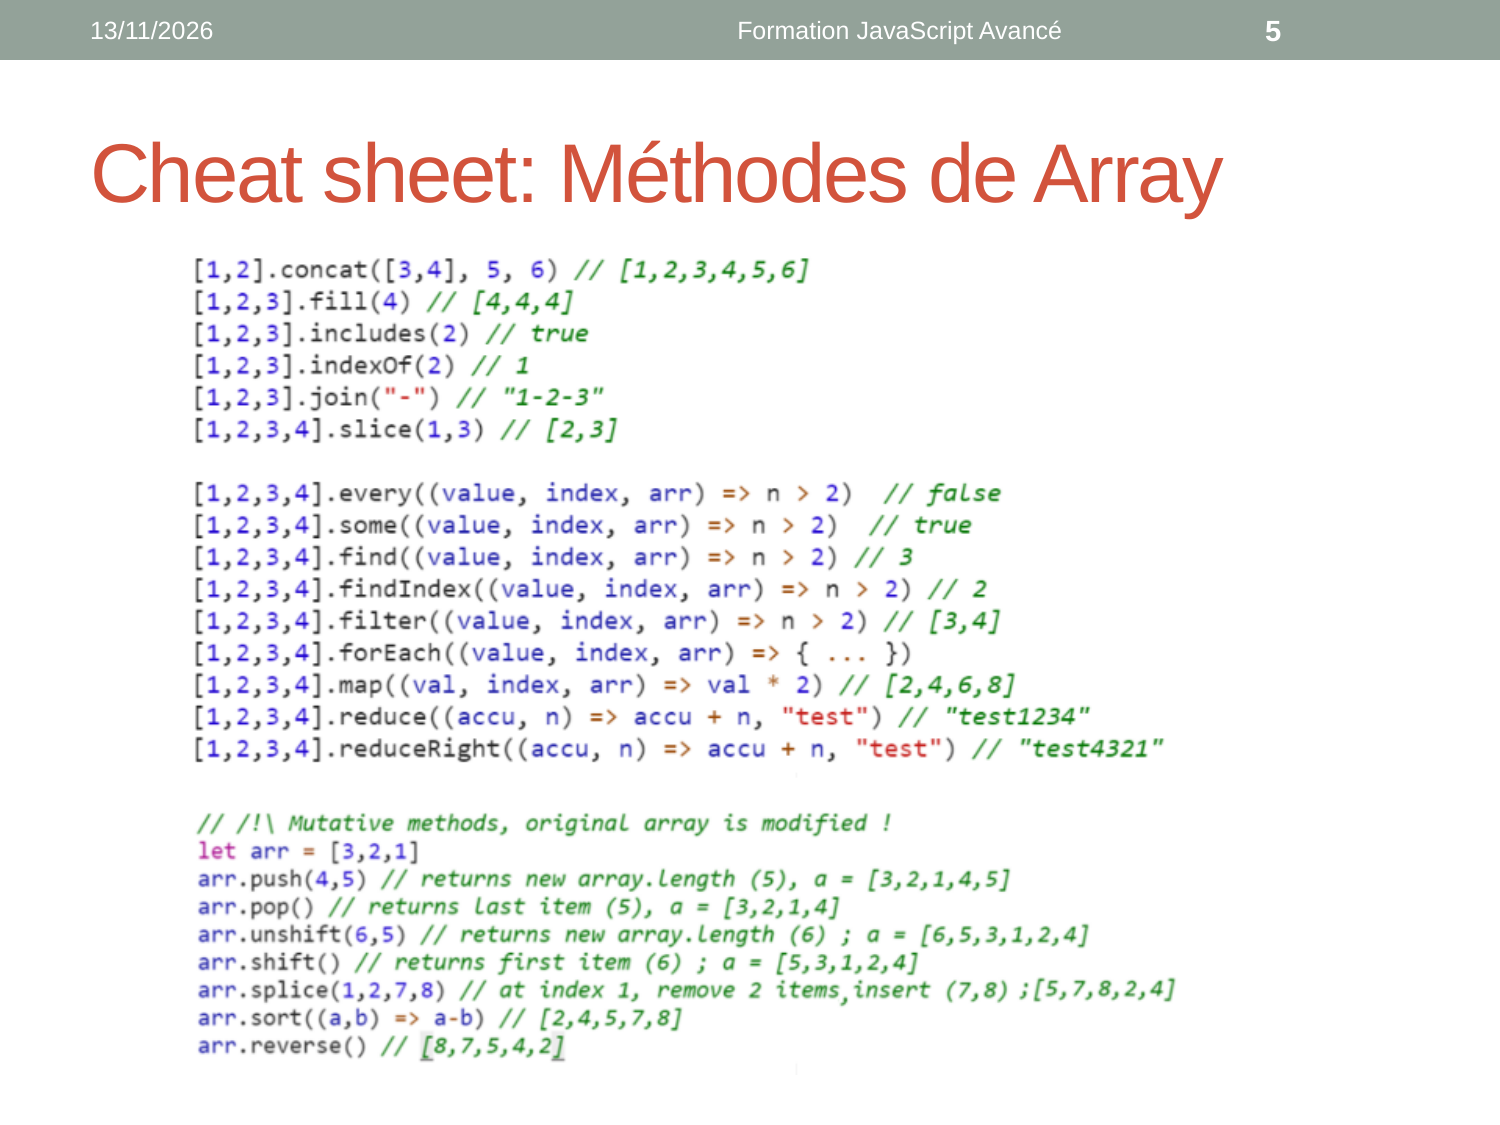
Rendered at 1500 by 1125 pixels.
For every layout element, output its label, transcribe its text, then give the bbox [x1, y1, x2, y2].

title Cheat sheet: Méthodes de Array [75, 87, 1425, 250]
footer Formation JavaScript Avancé [562, 3, 1238, 57]
slide_number 5 [1250, 3, 1425, 57]
picture [182, 243, 1190, 1075]
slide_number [75, 3, 550, 57]
